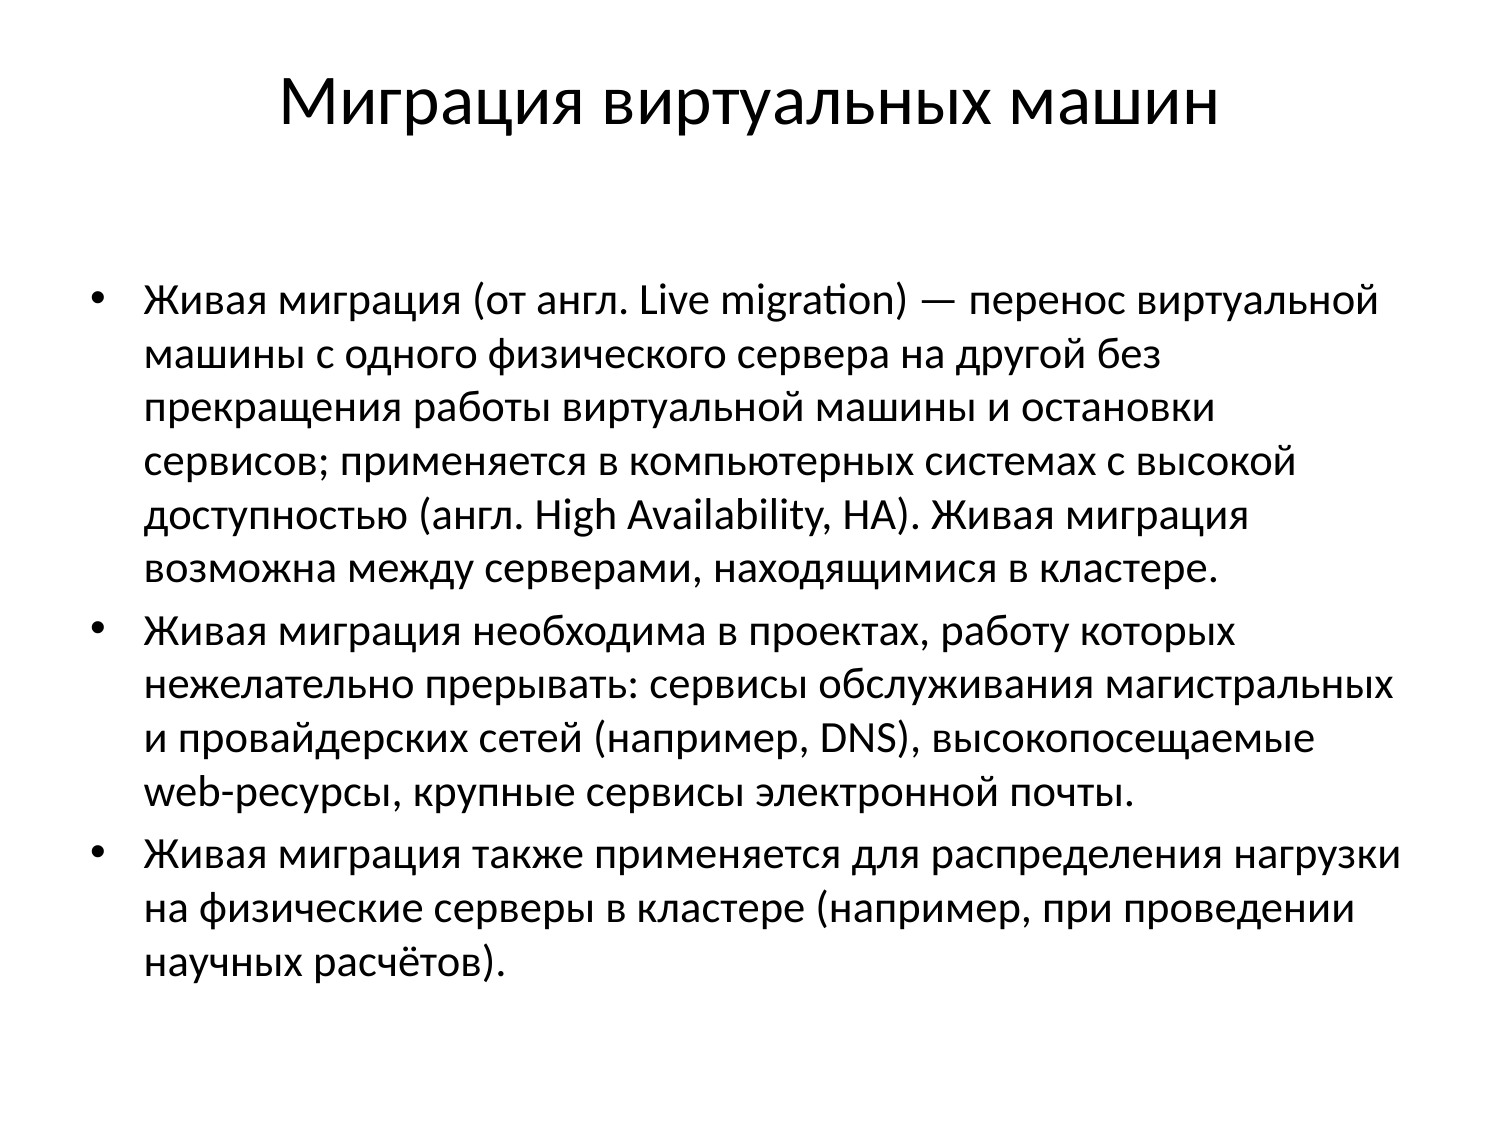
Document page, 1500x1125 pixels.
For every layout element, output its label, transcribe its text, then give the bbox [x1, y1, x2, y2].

title Миграция виртуальных машин [75, 45, 1425, 233]
list Живая миграция (от англ. Live migration) — перенос виртуальной машины с одного физического сервера на другой без прекращения работы виртуальной машины и остановки сервисов; применяется в компьютерных системах с высокой доступностью (англ. High Availability, HA). Живая миграция возможна между серверами, находящимися в кластере. Живая миграция необходима в проектах, работу которых нежелательно прерывать: сервисы обслуживания магистральных и провайдерских сетей (например, DNS), высокопосещаемые web-ресурсы, крупные сервисы электронной почты. Живая миграция также применяется для распределения нагрузки на физические серверы в кластере (например, при проведении научных расчётов). [75, 262, 1425, 1005]
